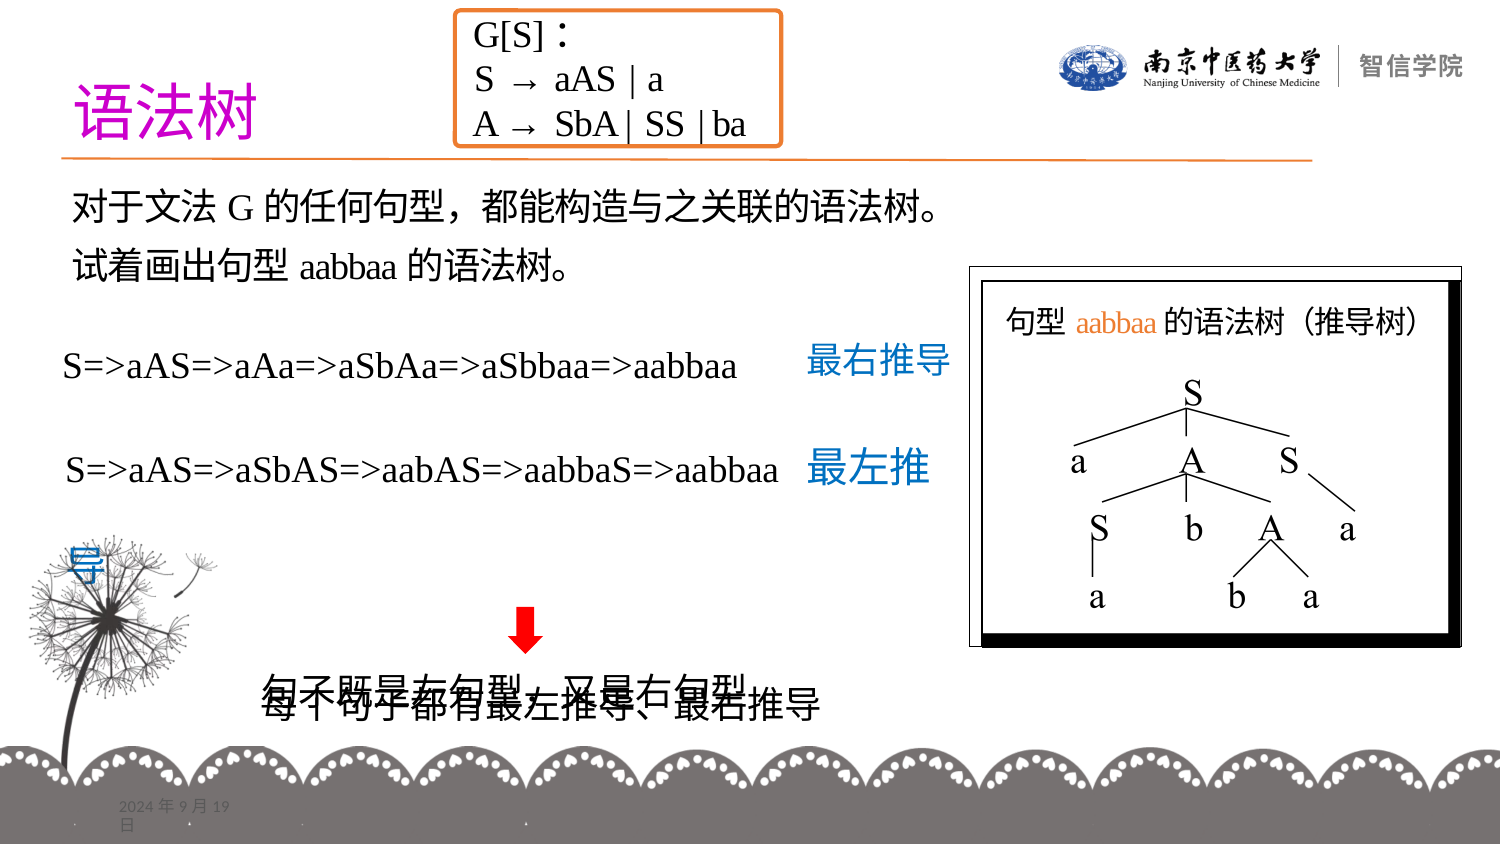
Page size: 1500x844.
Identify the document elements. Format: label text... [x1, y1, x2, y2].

picture [0, 534, 1500, 844]
text_box 语法树 [70, 74, 261, 153]
text_box G[S]： S → aAS | a A → SbA | SS | ba [454, 10, 782, 147]
picture [982, 281, 1461, 648]
table_header [970, 267, 1461, 646]
text_box 句子既是左句型，又是右句型 [258, 668, 751, 717]
text_box 对于文法G的任何句型，都能构造与之关联的语法树。 试着画出句型aabbaa的语法树。 S=>aAS=>aAa=>aSbAa=>aSbbaa=>aabbaa 最右推导 S=>aAS=>aSbAS=>aabAS=>aabbaS=>aabbaa 最左推导 每个句子都有最左推导、最右推导 [59, 185, 965, 606]
text_box 智信学院 [1357, 50, 1468, 84]
picture [1059, 45, 1320, 91]
text_box [507, 606, 544, 654]
